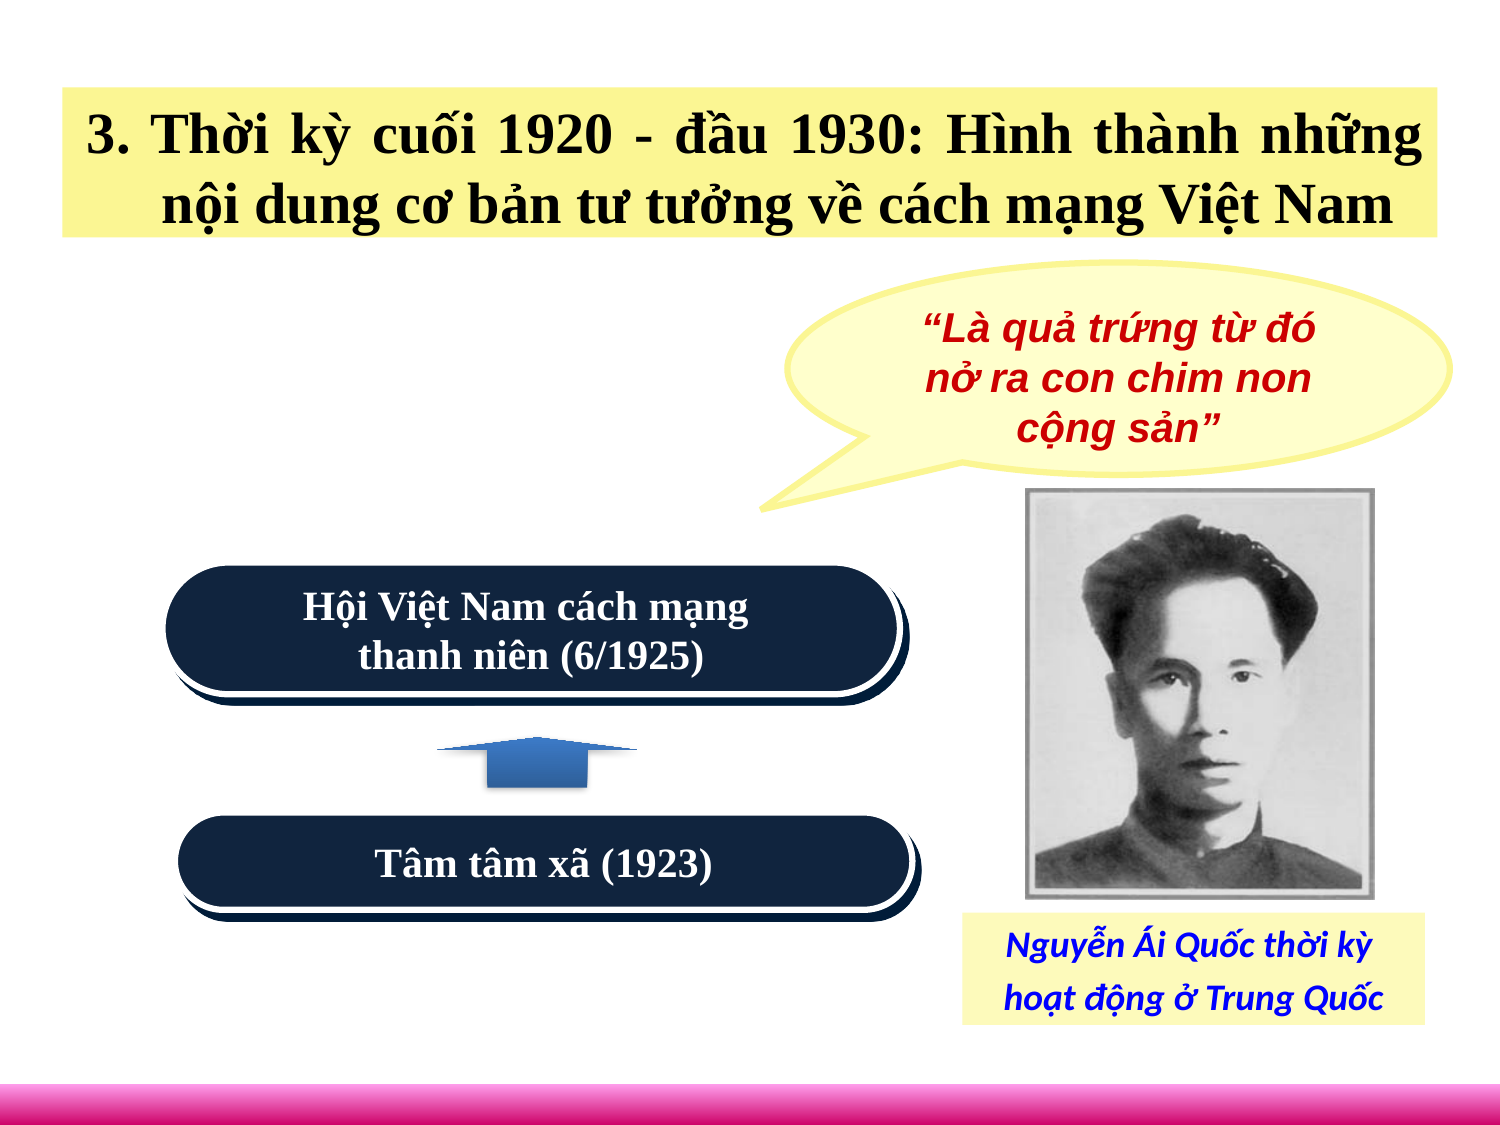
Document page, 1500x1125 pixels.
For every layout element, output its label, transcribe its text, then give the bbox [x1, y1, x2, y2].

text_box [0, 1084, 1500, 1125]
text_box [437, 737, 637, 788]
text_box Nguyễn Ái Quốc thời kỳ hoạt động ở Trung Quốc [962, 912, 1425, 1025]
text_box 3. Thời kỳ cuối 1920 - đầu 1930: Hình thành những nội dung cơ bản tư tưởng về cách mạng Việt Nam [62, 87, 1438, 238]
text_box Tâm tâm xã (1923) [174, 812, 913, 910]
picture [1024, 487, 1376, 901]
text_box Hội Việt Nam cách mạng thanh niên (6/1925) [162, 562, 900, 695]
text_box “Là quả trứng từ đó nở ra con chim non cộng sản” [760, 262, 1450, 510]
